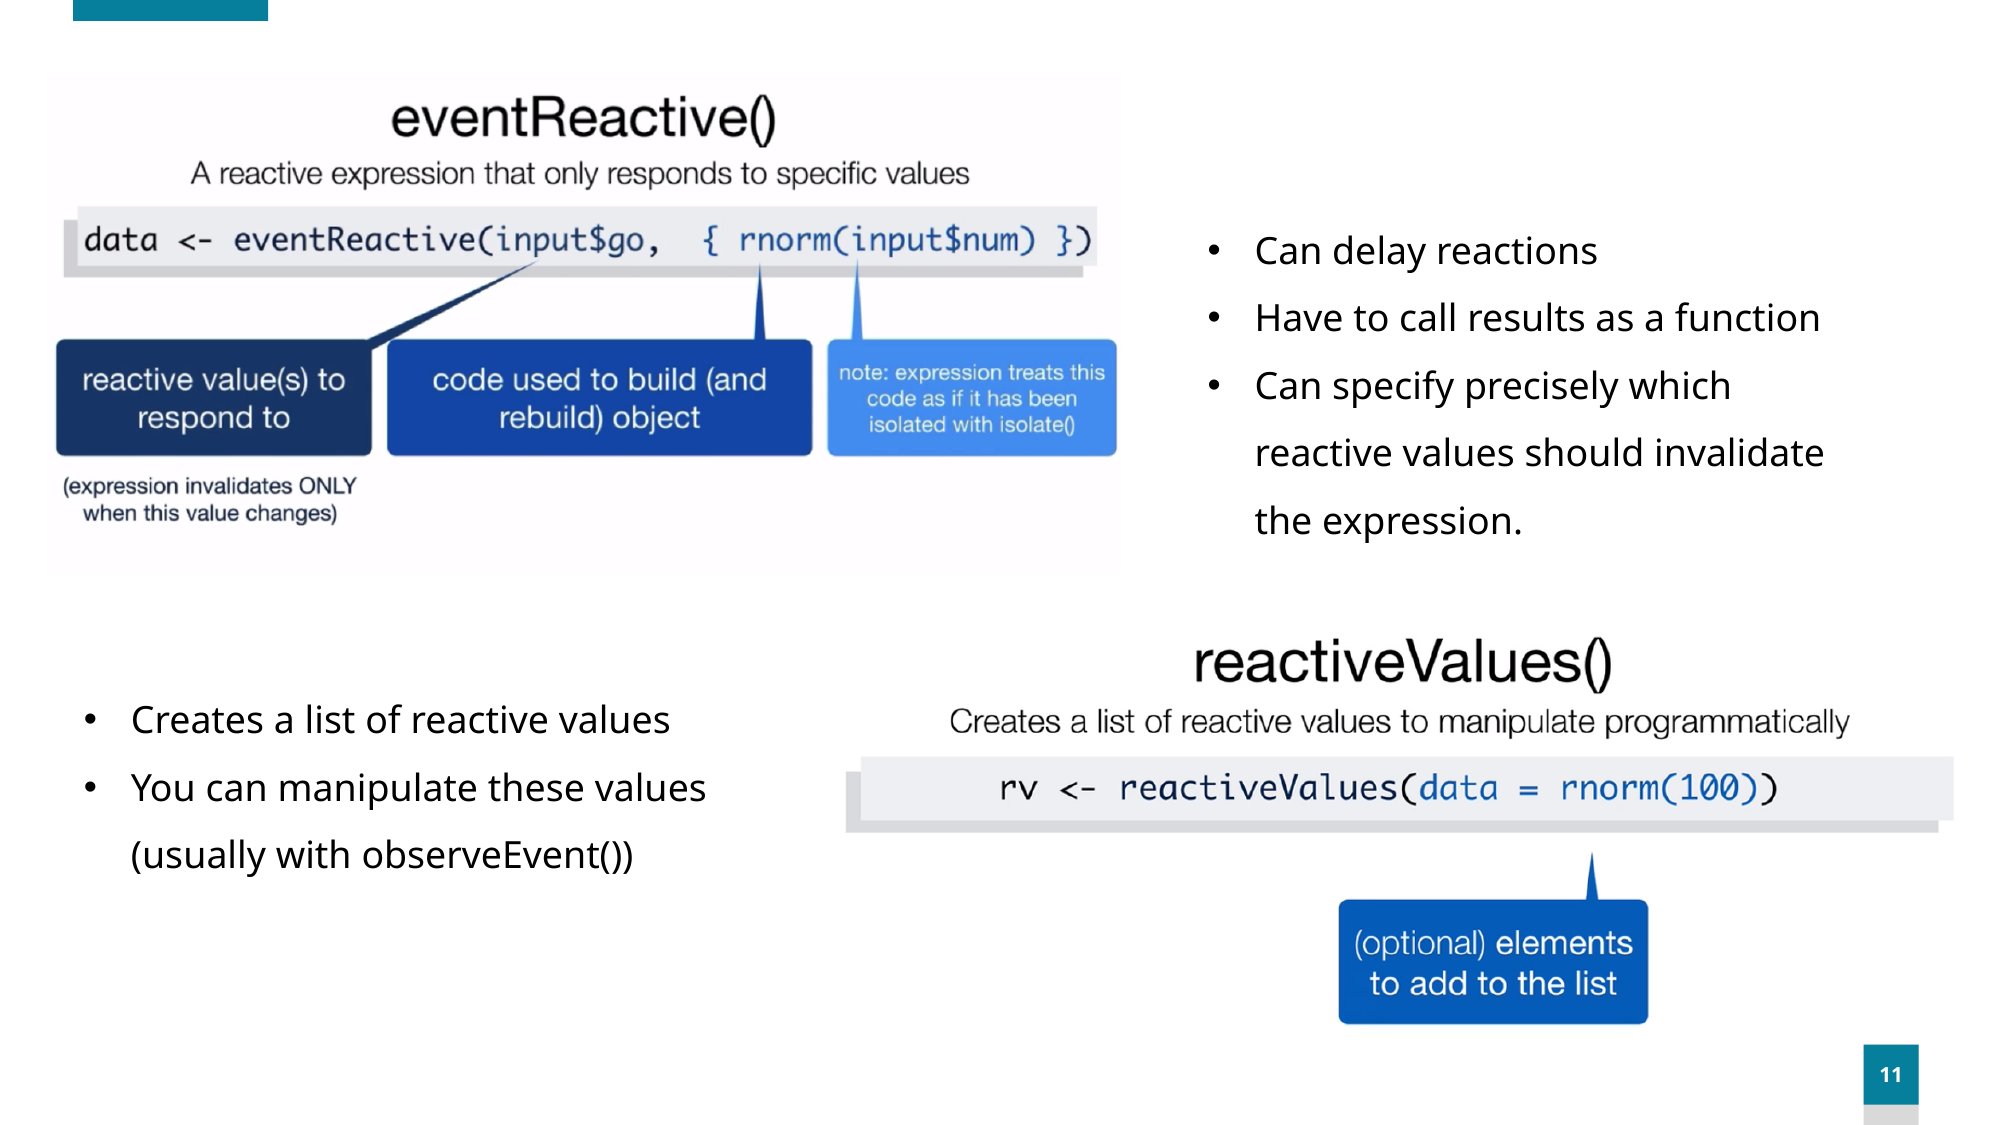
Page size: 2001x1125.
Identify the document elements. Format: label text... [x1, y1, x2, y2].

text_box Can delay reactions Have to call results as a function Can specify precisely which reactive values should invalidate the expression. [1192, 196, 1890, 550]
picture [830, 605, 1981, 1034]
picture [45, 71, 1121, 573]
text_box Creates a list of reactive values You can manipulate these values (usually with observeEvent()) [69, 666, 766, 884]
